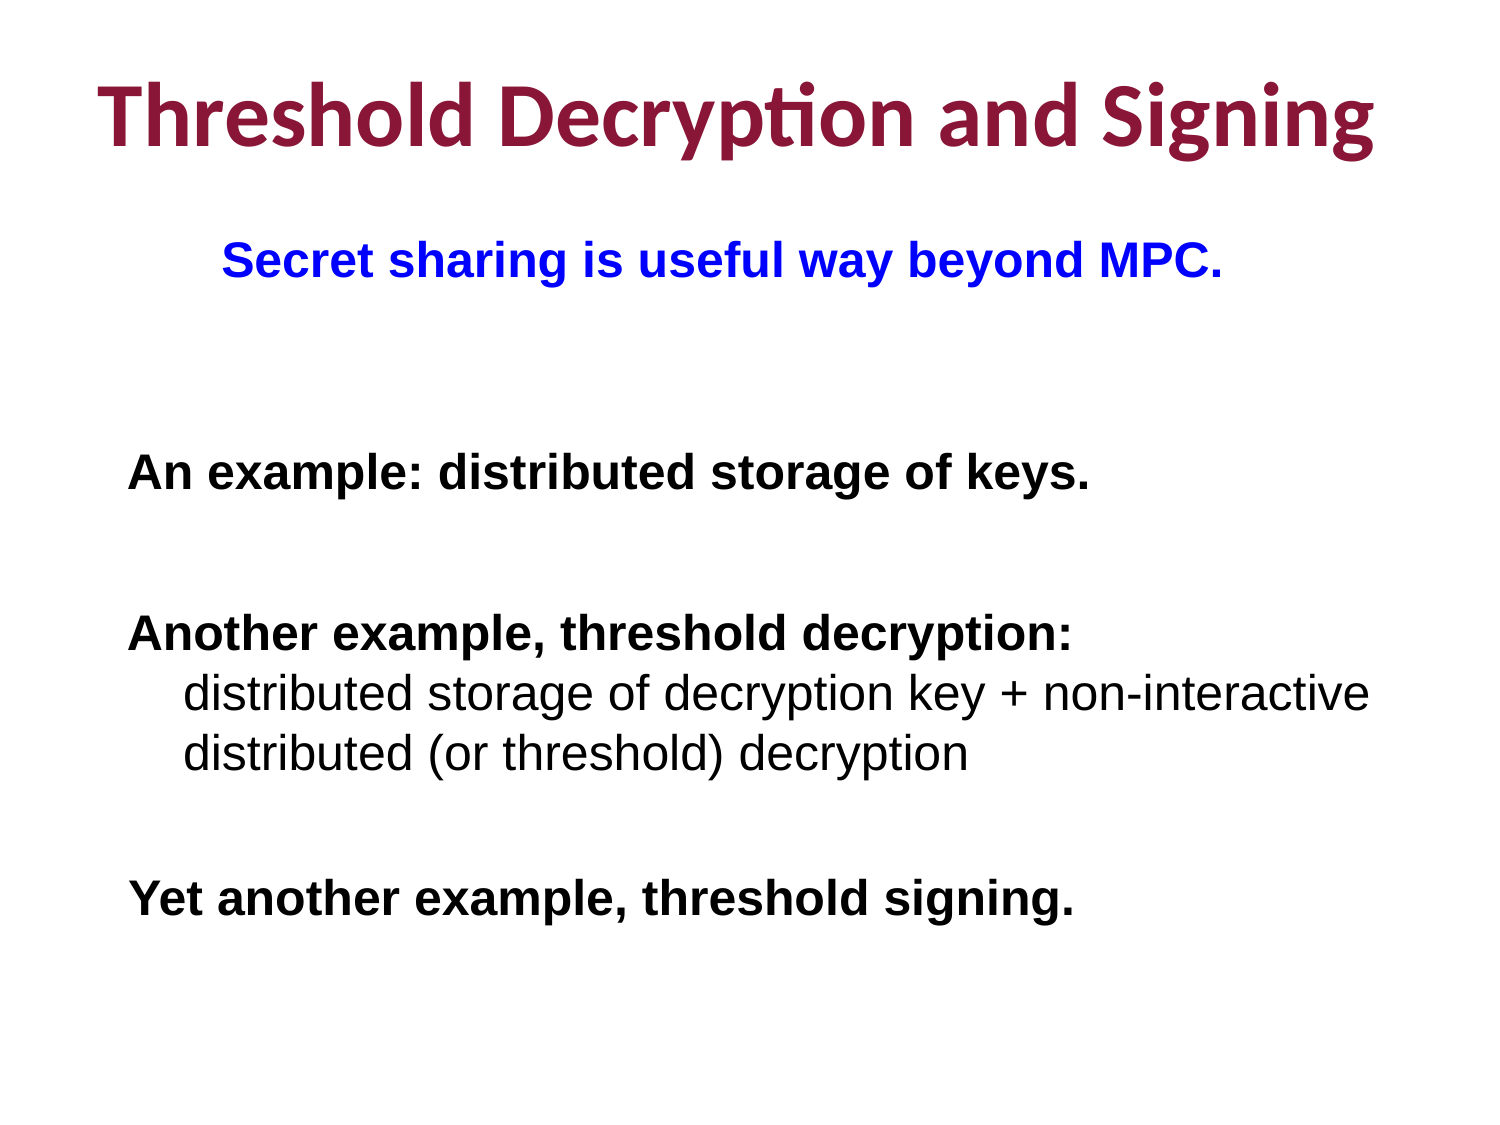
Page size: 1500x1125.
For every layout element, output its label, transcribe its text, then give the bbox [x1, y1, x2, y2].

text_box An example: distributed storage of keys. [112, 432, 1388, 508]
text_box Secret sharing is useful way beyond MPC. [206, 219, 1282, 295]
text_box Threshold Decryption and Signing [0, 34, 1475, 185]
text_box Yet another example, threshold signing. [113, 857, 1390, 933]
text_box Another example, threshold decryption: distributed storage of decryption key + non-interactive distributed (or threshold) decryption [112, 593, 1388, 788]
